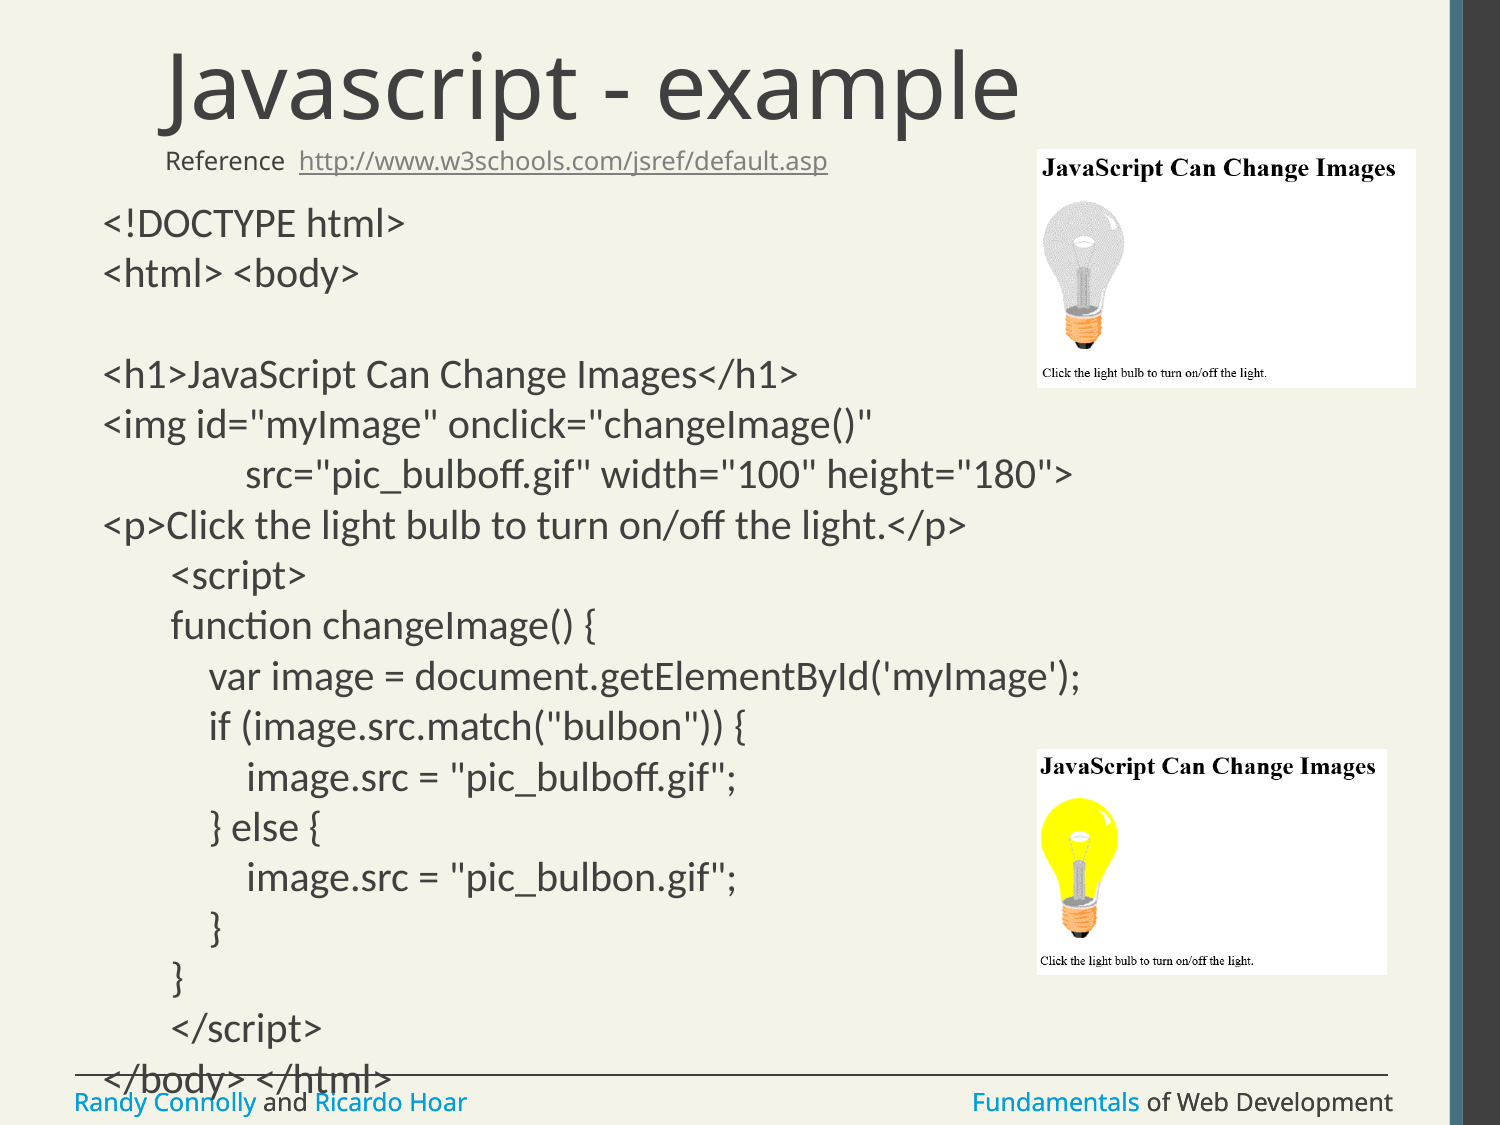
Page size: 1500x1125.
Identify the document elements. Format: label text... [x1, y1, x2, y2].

picture [1037, 749, 1387, 976]
list <!DOCTYPE html> <html> <body> <h1>JavaScript Can Change Images</h1> <img id="myImage" onclick="changeImage()" src="pic_bulboff.gif" width="100" height="180"> <p>Click the light bulb to turn on/off the light.</p> <script> function changeImage() { var image = document.getElementById('myImage'); if (image.src.match("bulbon")) { image.src = "pic_bulboff.gif"; } else { image.src = "pic_bulbon.gif"; } } </script> </body> </html> [87, 187, 1400, 1113]
picture [1037, 149, 1416, 388]
list Reference http://www.w3schools.com/jsref/default.asp [150, 137, 1200, 188]
title Javascript - example [150, 20, 1425, 188]
